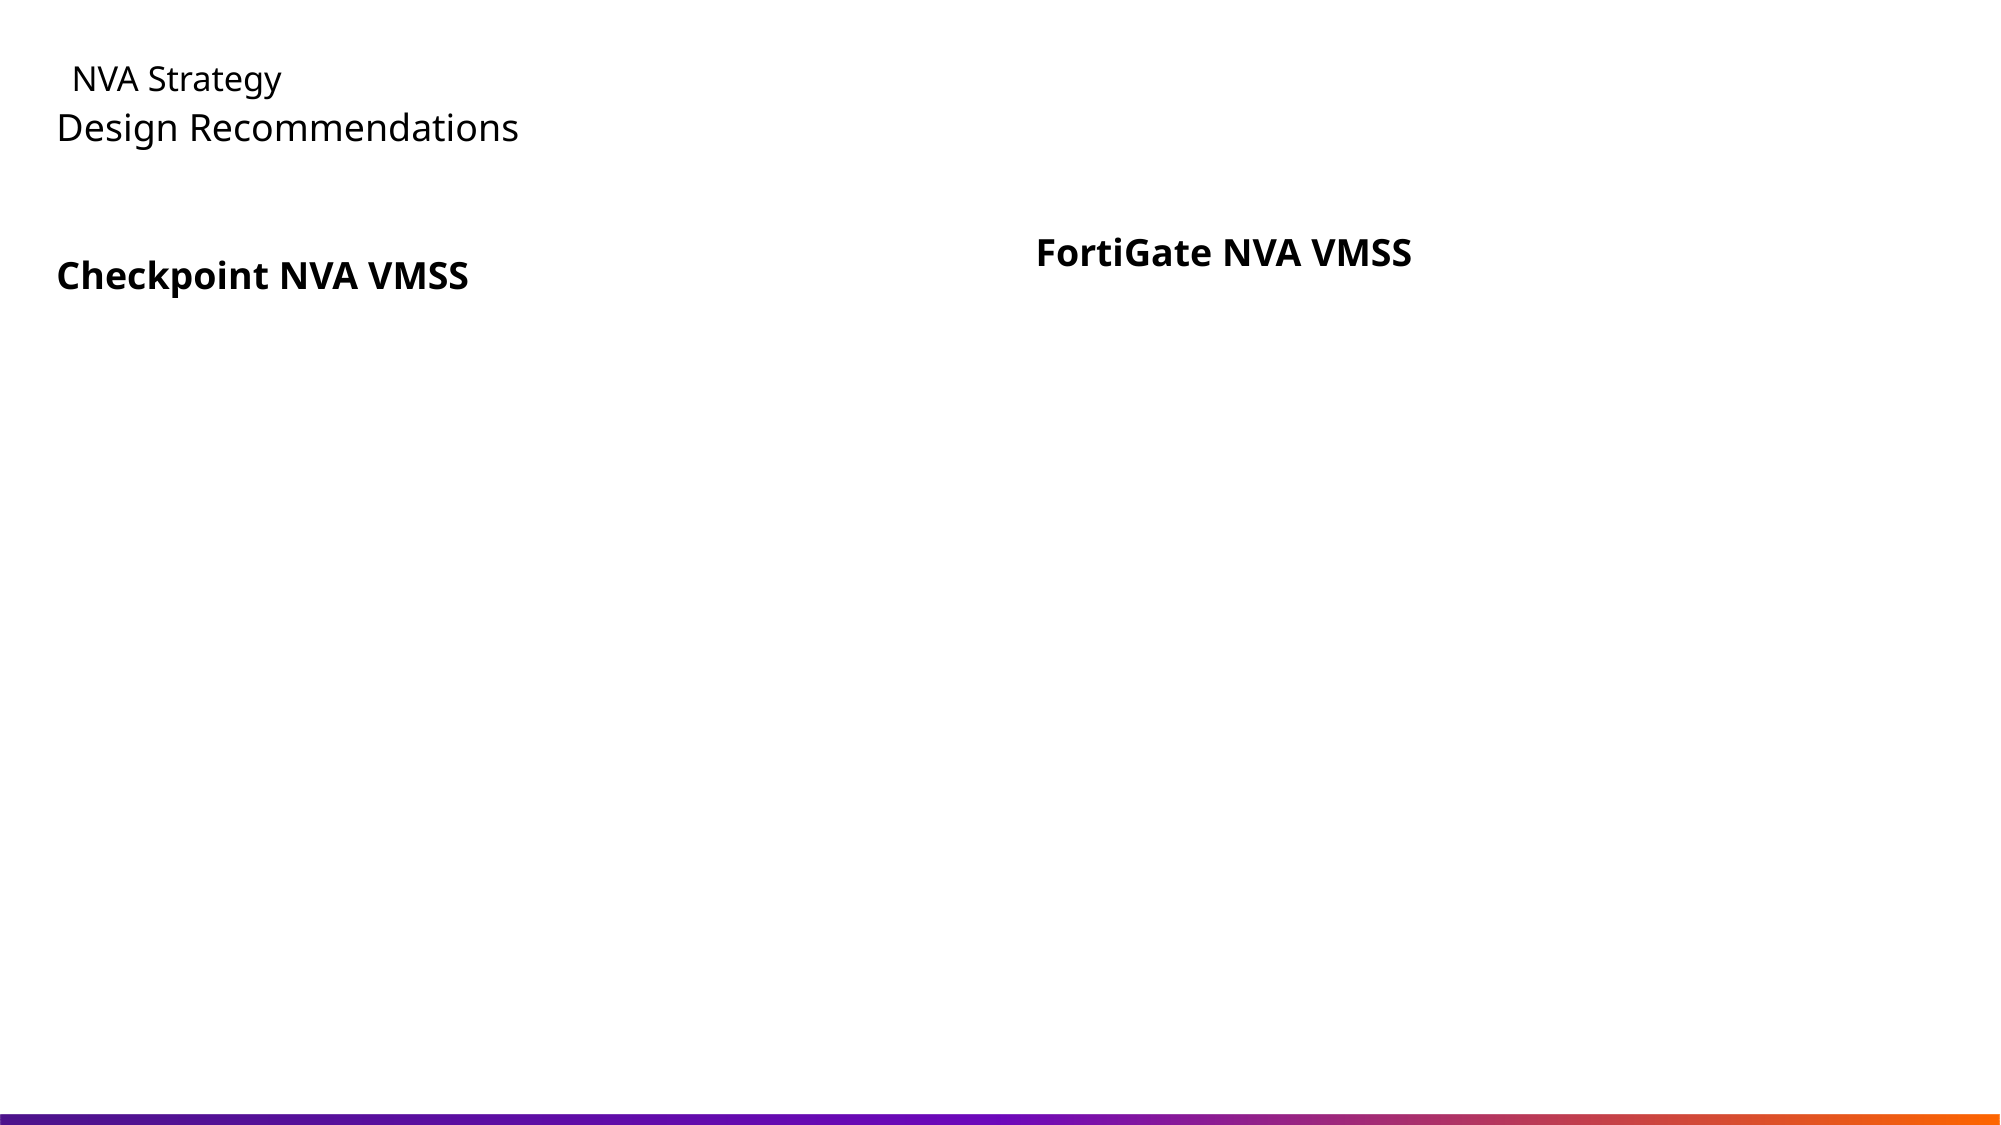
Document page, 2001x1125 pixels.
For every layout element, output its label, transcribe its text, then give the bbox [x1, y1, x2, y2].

list Design Recommendations [56, 109, 1942, 151]
list Checkpoint NVA VMSS [56, 166, 690, 871]
picture [0, 1114, 2000, 1125]
title NVA Strategy [56, 54, 1942, 107]
text_box FortiGate NVA VMSS [1035, 166, 1669, 871]
